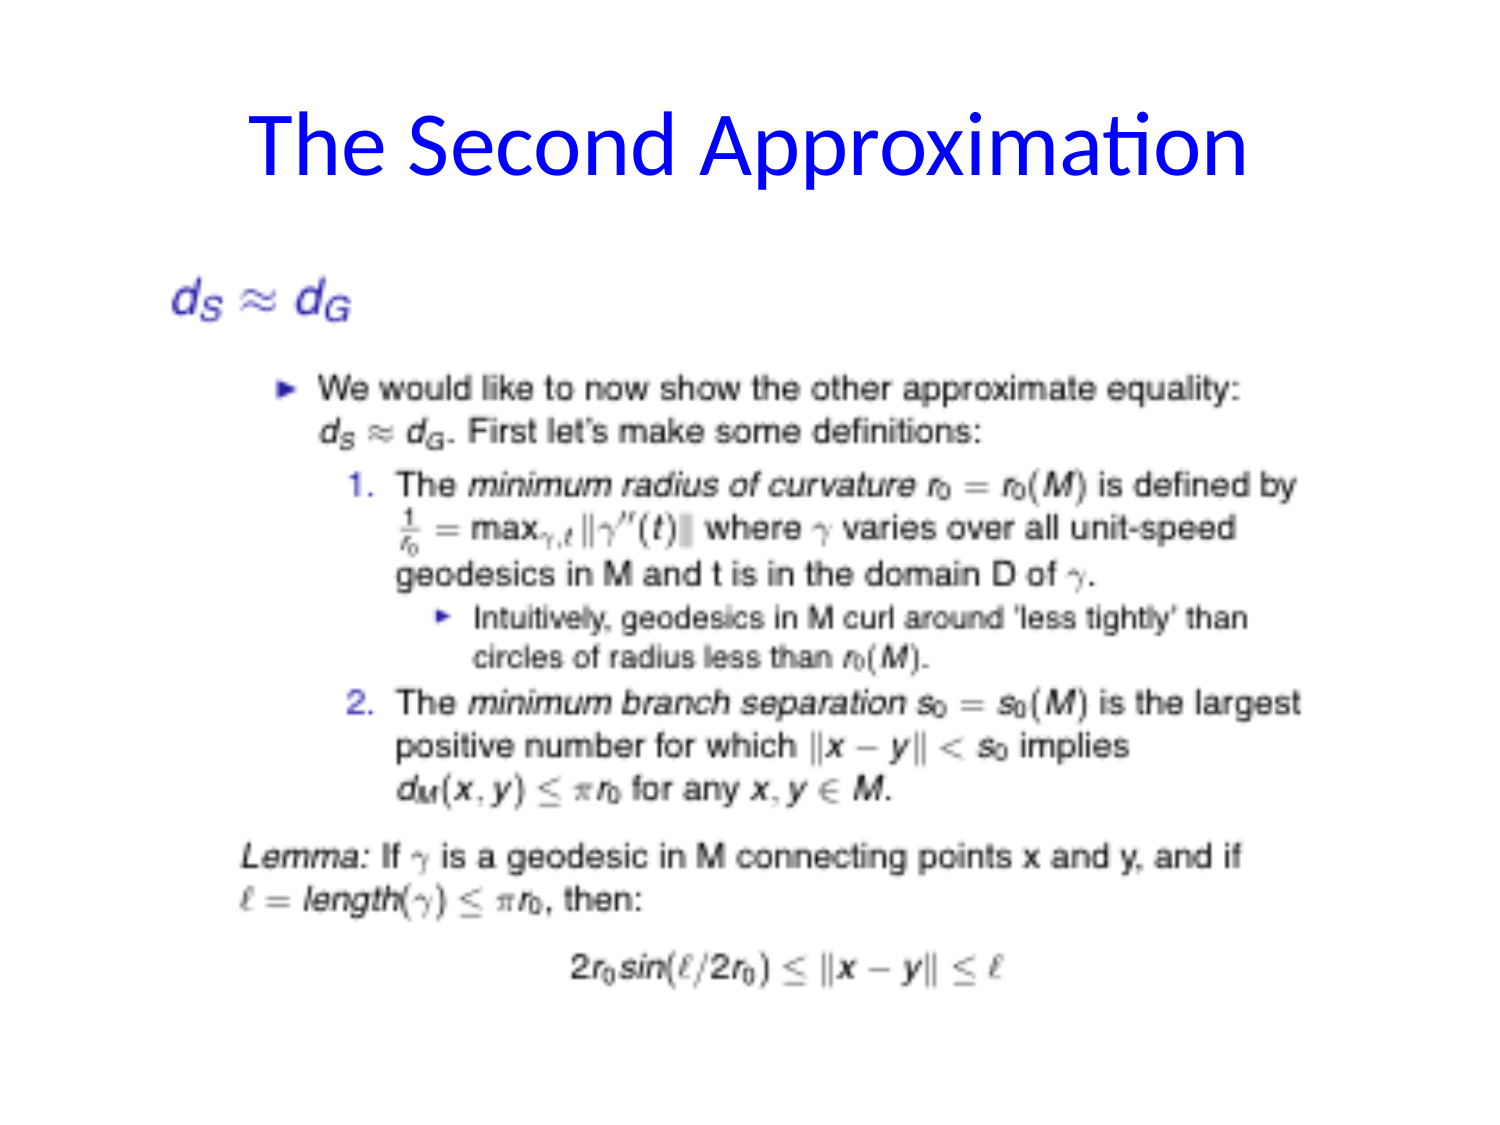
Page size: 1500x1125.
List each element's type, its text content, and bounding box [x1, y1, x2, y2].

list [74, 262, 1426, 1006]
title The Second Approximation [74, 44, 1426, 233]
